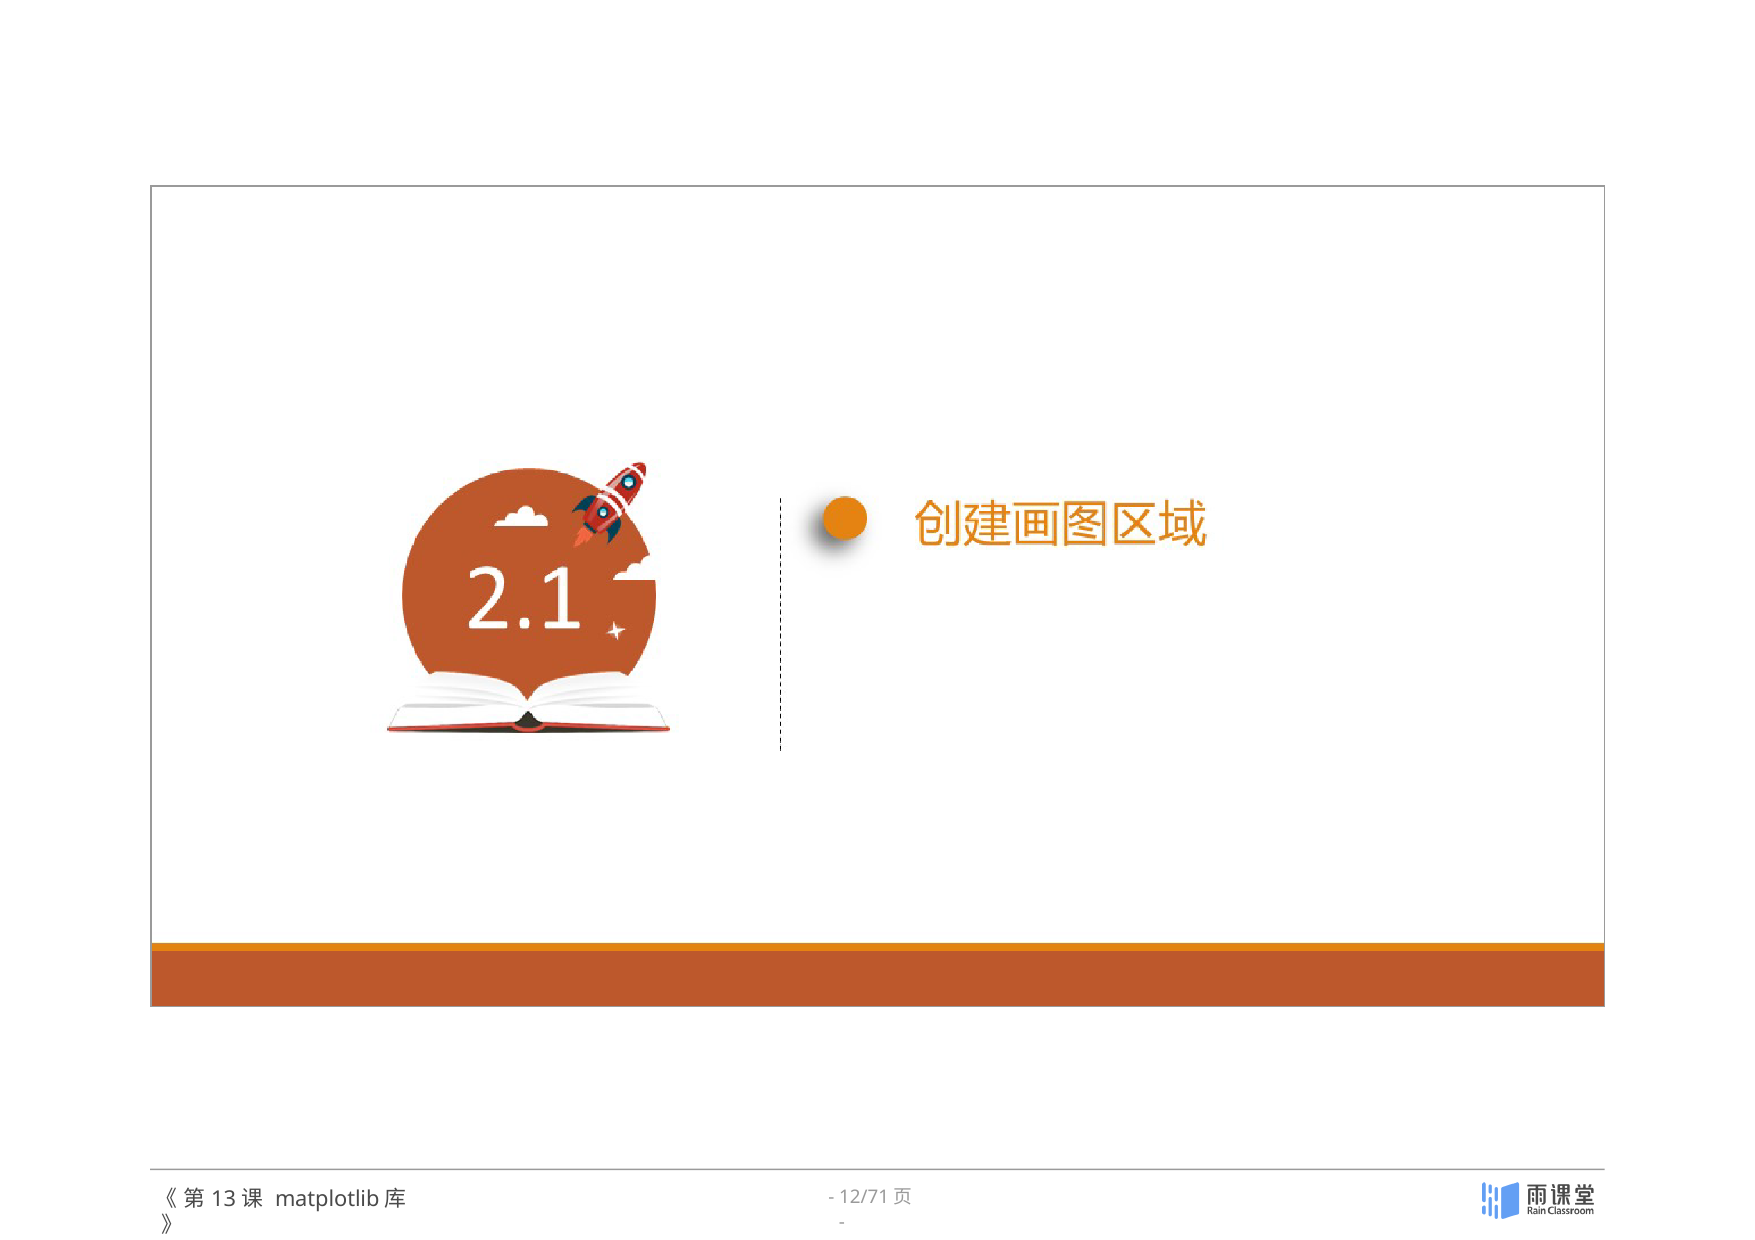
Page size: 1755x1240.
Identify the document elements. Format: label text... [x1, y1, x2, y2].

footer 《 第13课 matplotlib库 》 [153, 1181, 421, 1240]
slide_number - 10/71页 - [826, 1181, 929, 1240]
picture [149, 185, 1605, 1007]
picture [1482, 1182, 1594, 1219]
